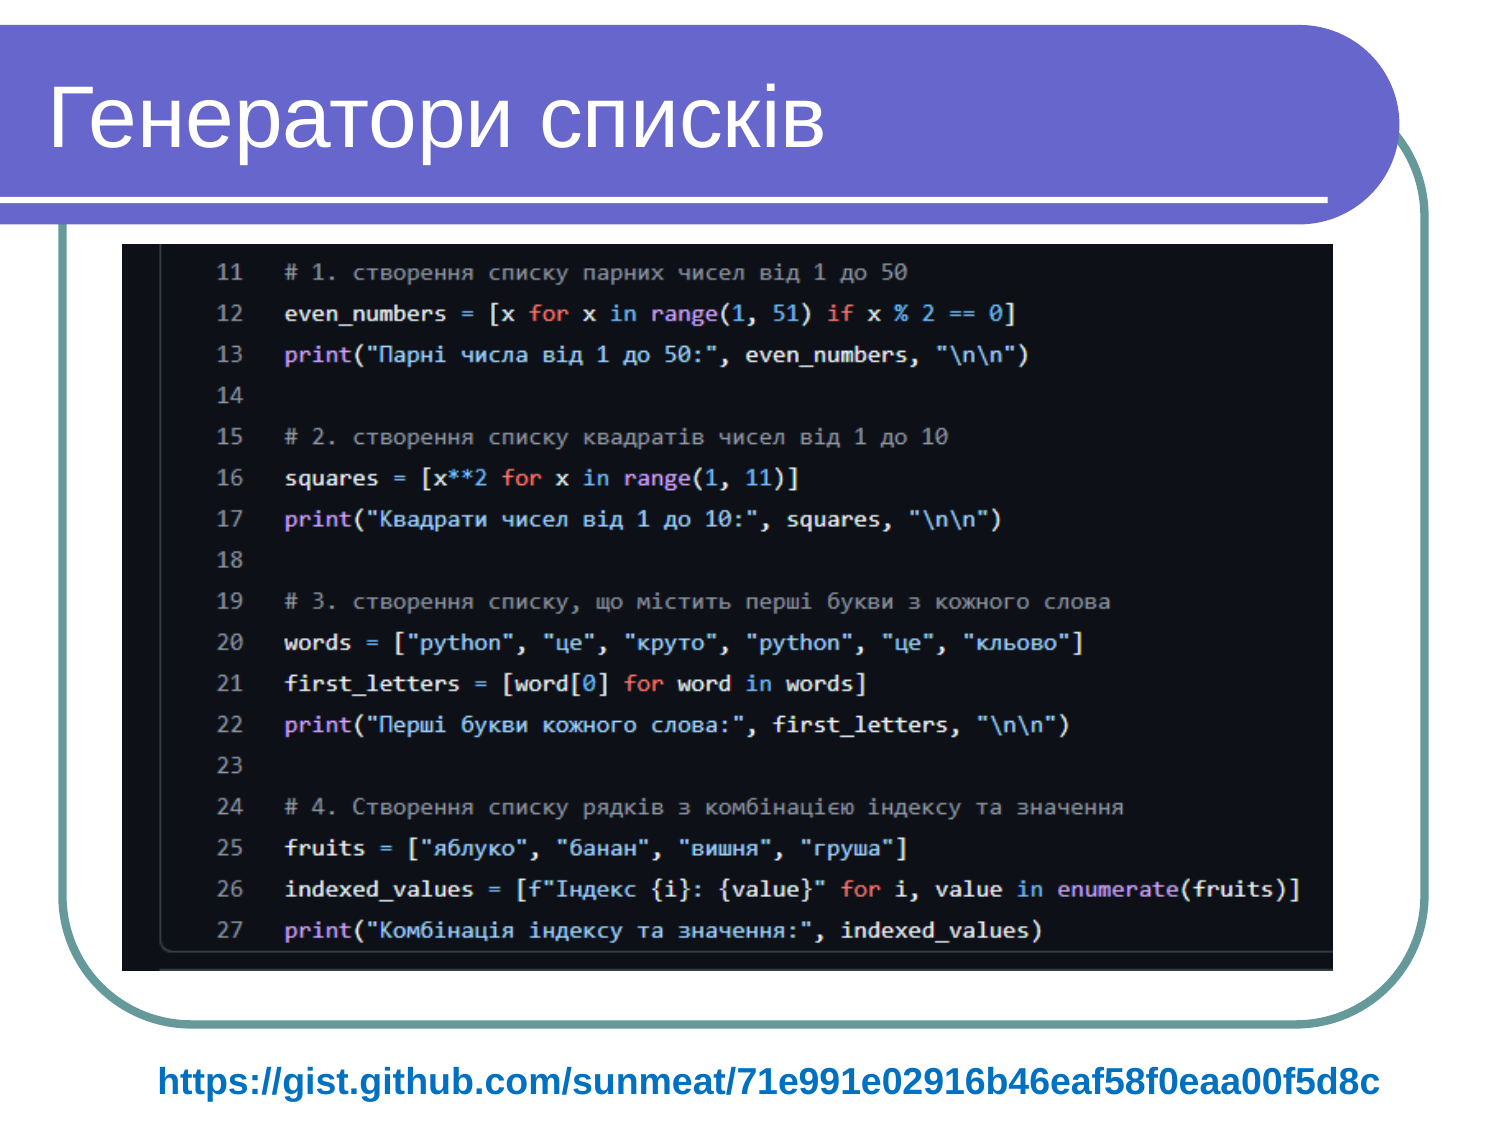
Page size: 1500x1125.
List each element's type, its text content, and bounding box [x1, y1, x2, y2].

text_box [99, 262, 1400, 988]
picture [121, 244, 1333, 971]
text_box https://gist.github.com/sunmeat/71e991e02916b46eaf58f0eaa00f5d8c [38, 1049, 1500, 1110]
text_box Генератори списків [32, 37, 1347, 188]
